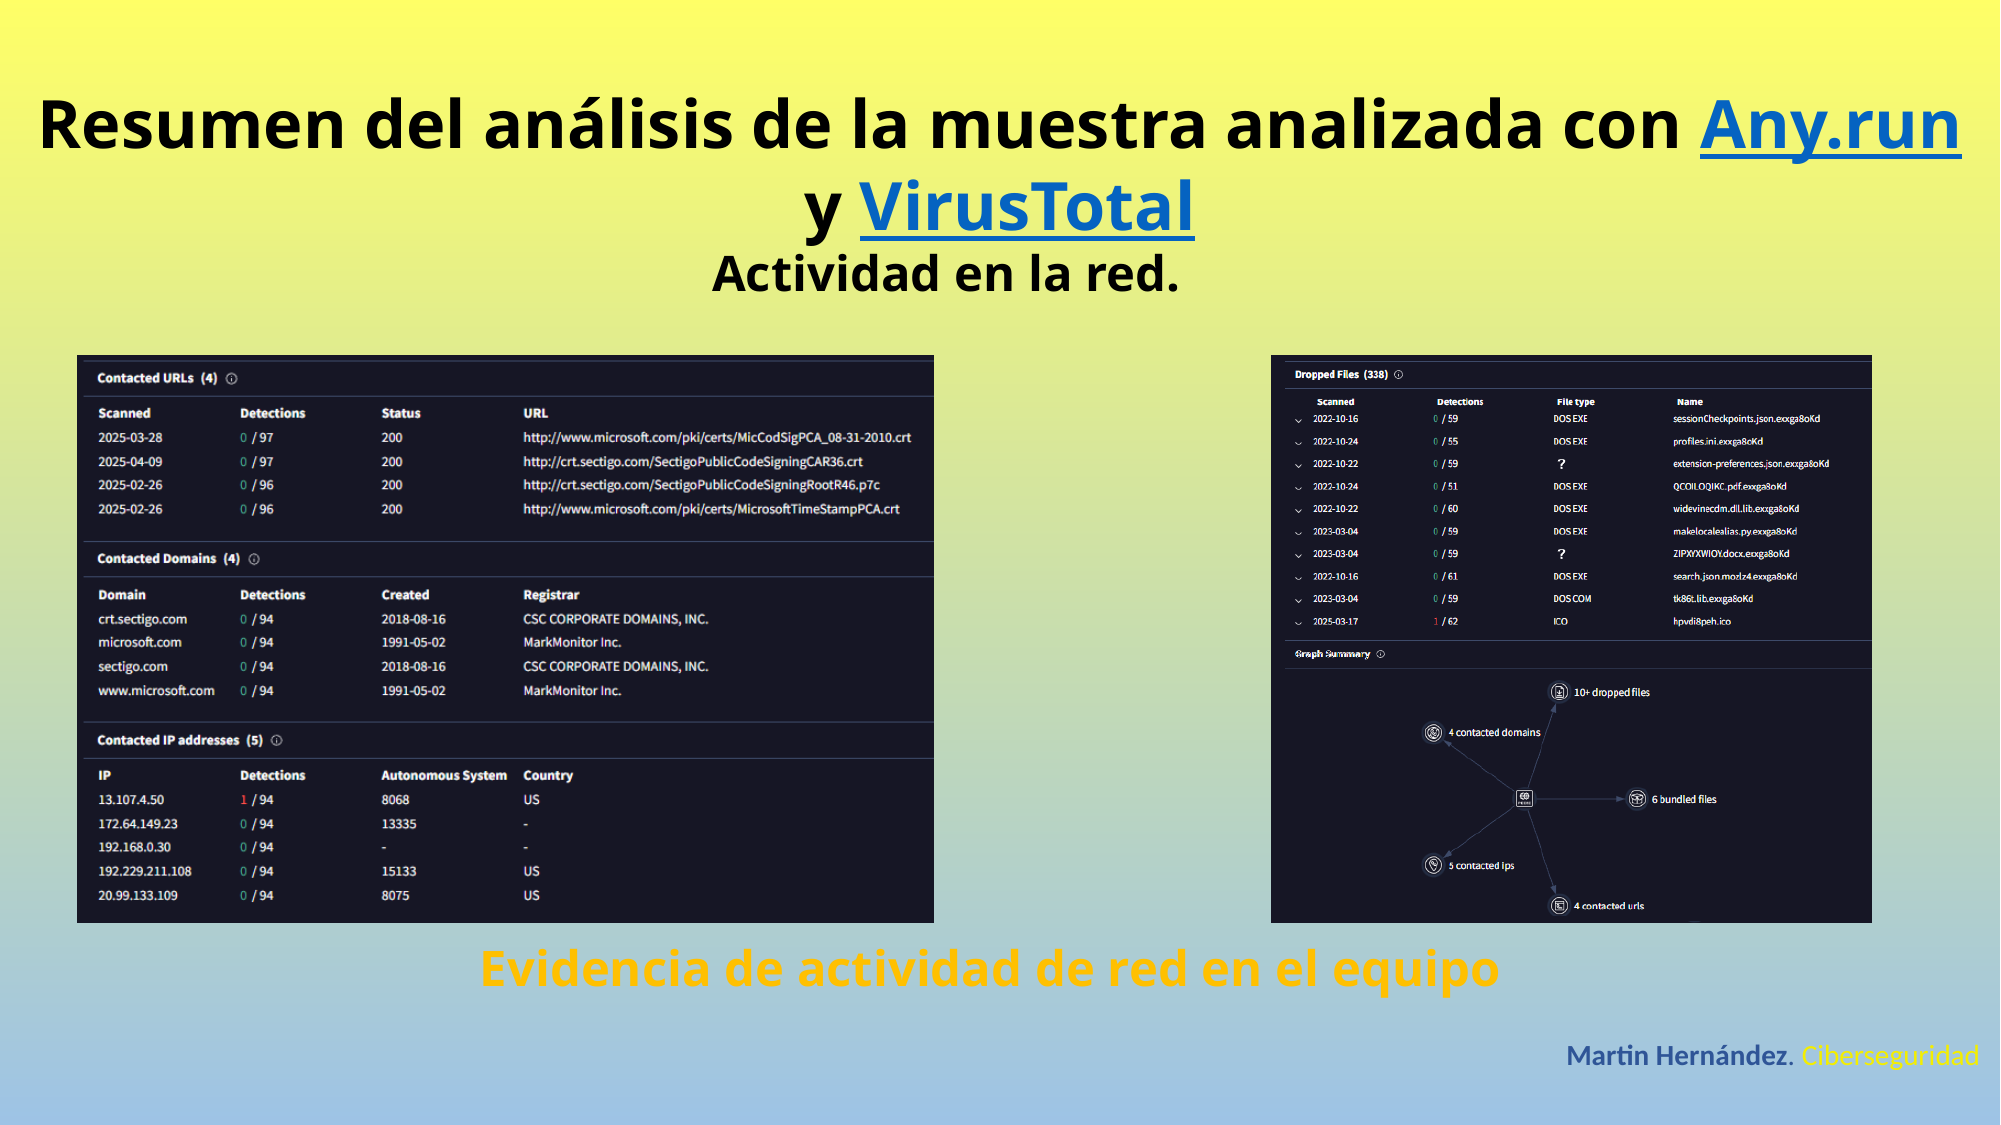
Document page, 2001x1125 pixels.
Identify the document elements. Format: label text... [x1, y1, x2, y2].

picture [77, 355, 934, 924]
text_box Resumen del análisis de la muestra analizada con Any.run y VirusTotal [0, 56, 2000, 275]
text_box Evidencia de actividad de red en el equipo [128, 936, 1854, 1005]
text_box Martin Hernández. Ciberseguridad [1551, 1029, 2000, 1124]
text_box Actividad en la red. [90, 241, 1816, 310]
picture [1271, 355, 1872, 924]
